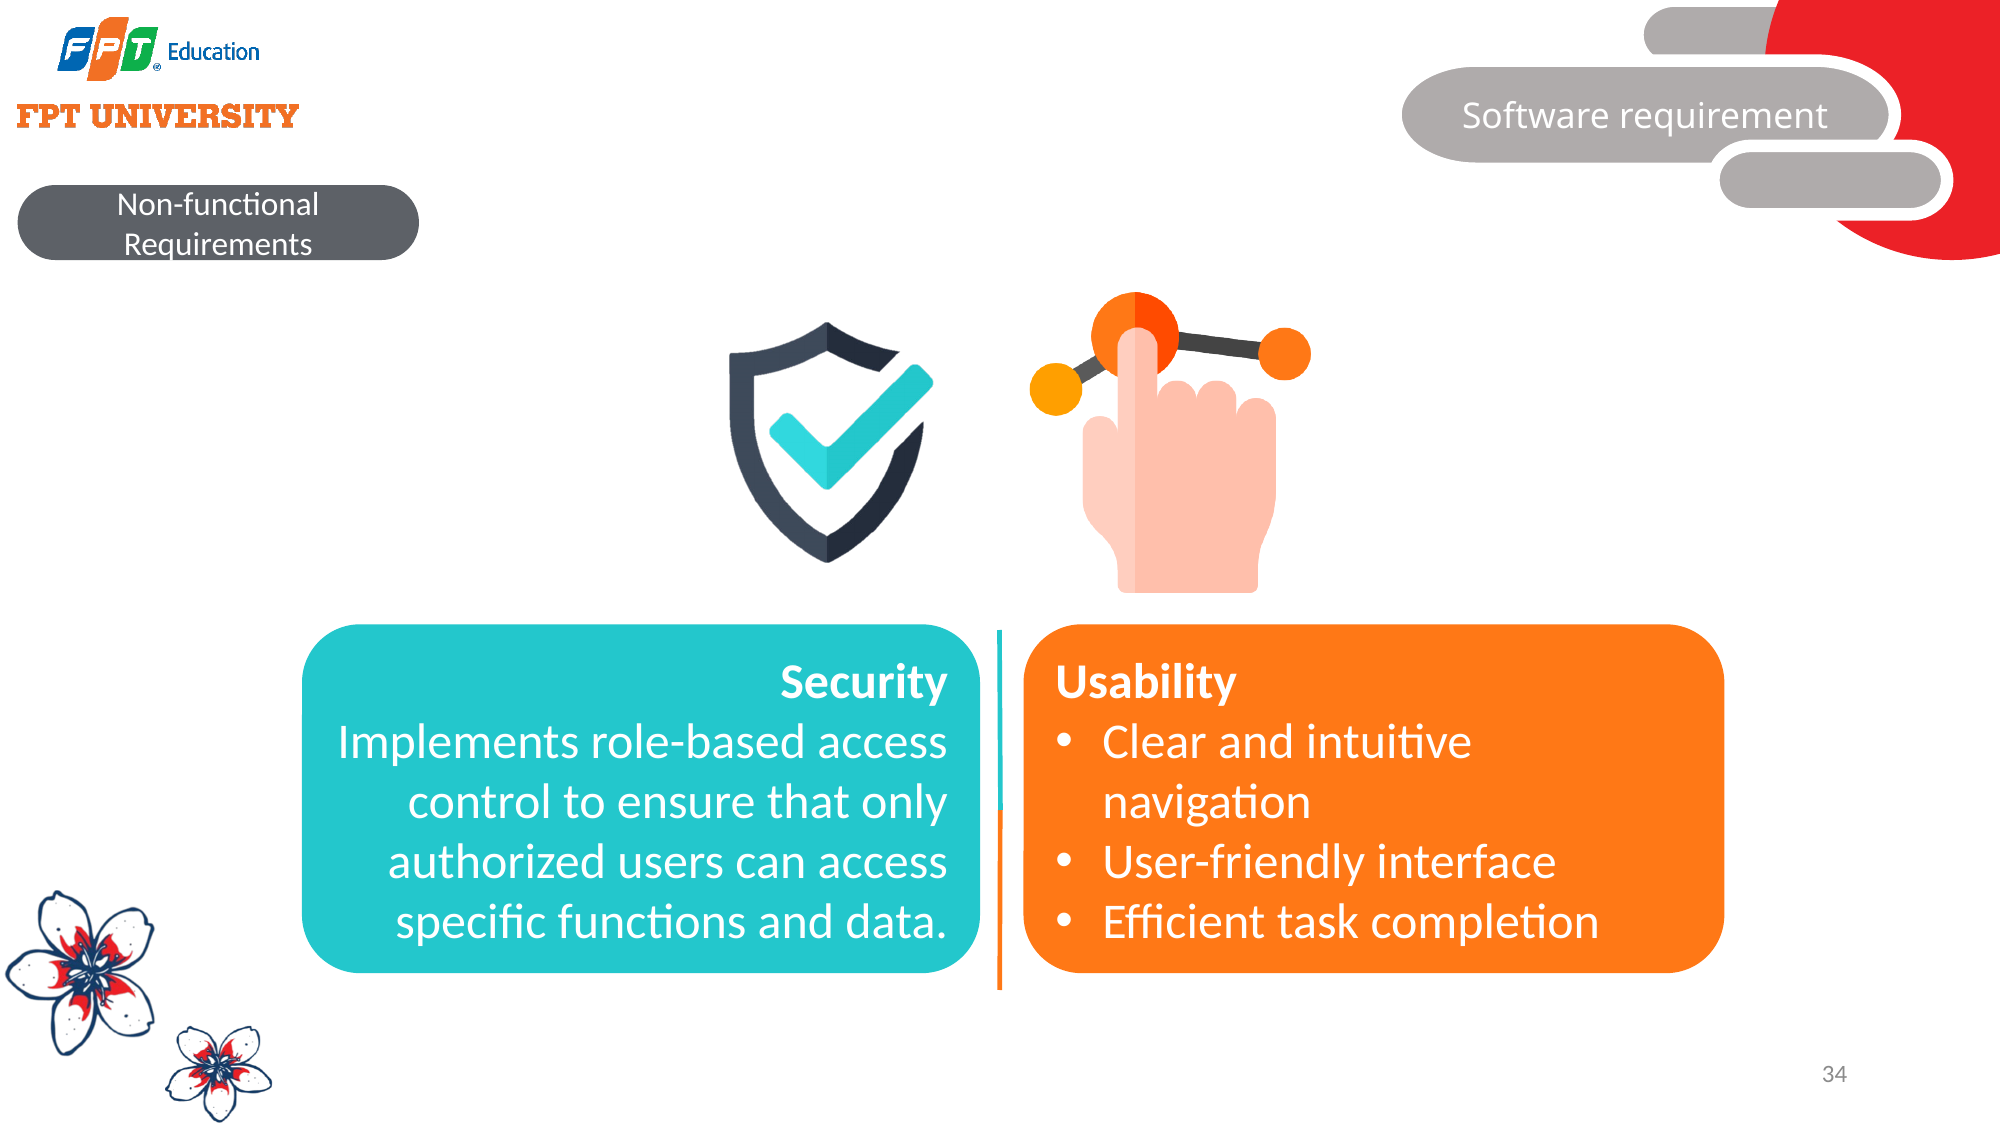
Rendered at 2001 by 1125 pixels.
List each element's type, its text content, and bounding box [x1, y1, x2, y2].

picture [1019, 292, 1320, 593]
picture [679, 292, 980, 593]
text_box Usability Clear and intuitive navigation User-friendly interface Efficient task completion [1023, 624, 1725, 974]
text_box Software requirement [1394, 59, 1896, 170]
text_box Non-functional Requirements [16, 183, 421, 262]
text_box Security Implements role-based access control to ensure that only authorized users can access specific functions and data. [301, 624, 981, 974]
text_box [1763, 0, 2000, 262]
picture [0, 891, 276, 1125]
text_box [1636, 0, 1777, 59]
slide_number 34 [1412, 1042, 1863, 1103]
picture [17, 17, 299, 128]
text_box [1712, 144, 1949, 216]
